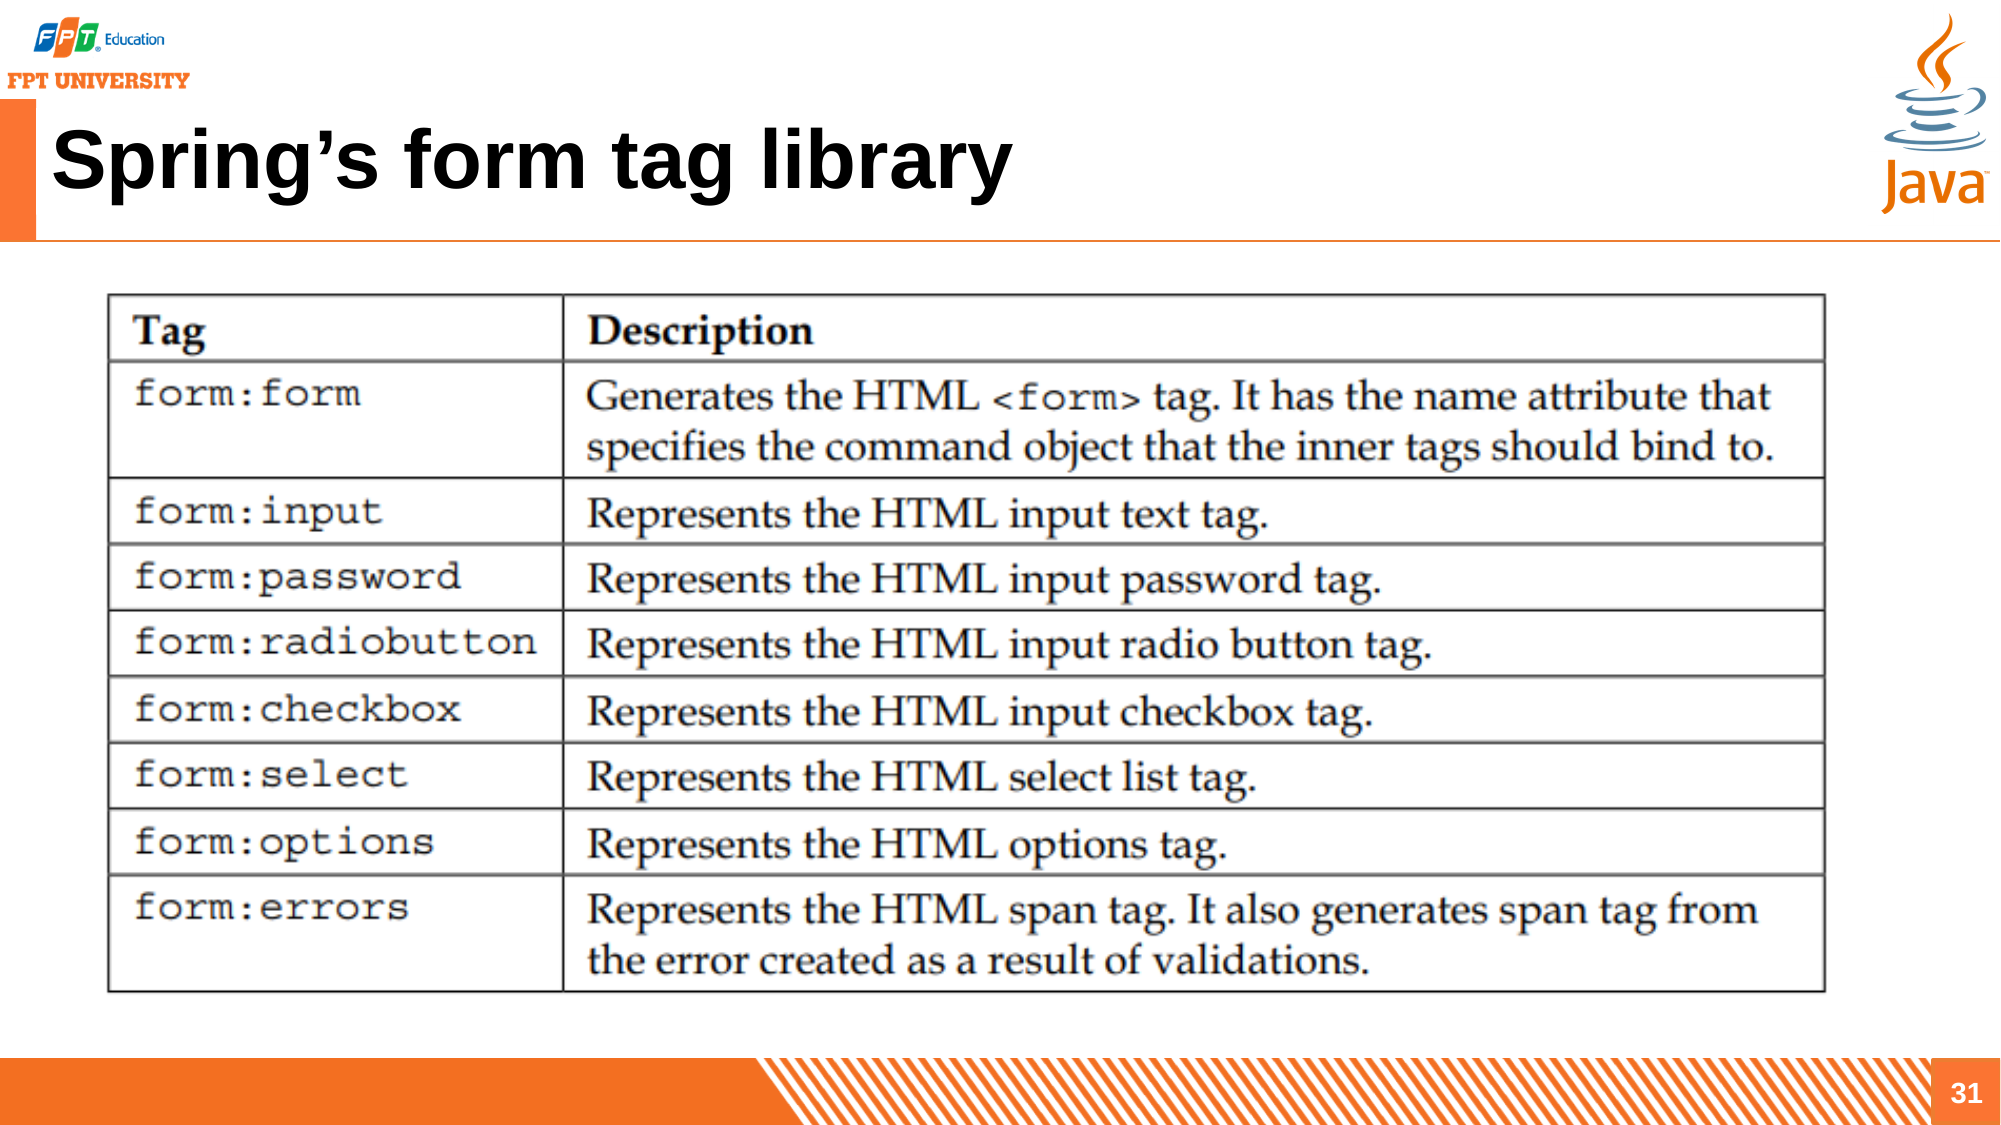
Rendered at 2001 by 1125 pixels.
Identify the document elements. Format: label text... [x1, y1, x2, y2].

picture [0, 2, 197, 99]
picture [0, 1058, 1934, 1125]
title Spring’s form tag library [36, 108, 1869, 215]
slide_number 31 [1933, 1059, 2000, 1124]
picture [72, 251, 1856, 1031]
picture [1868, 4, 2000, 226]
